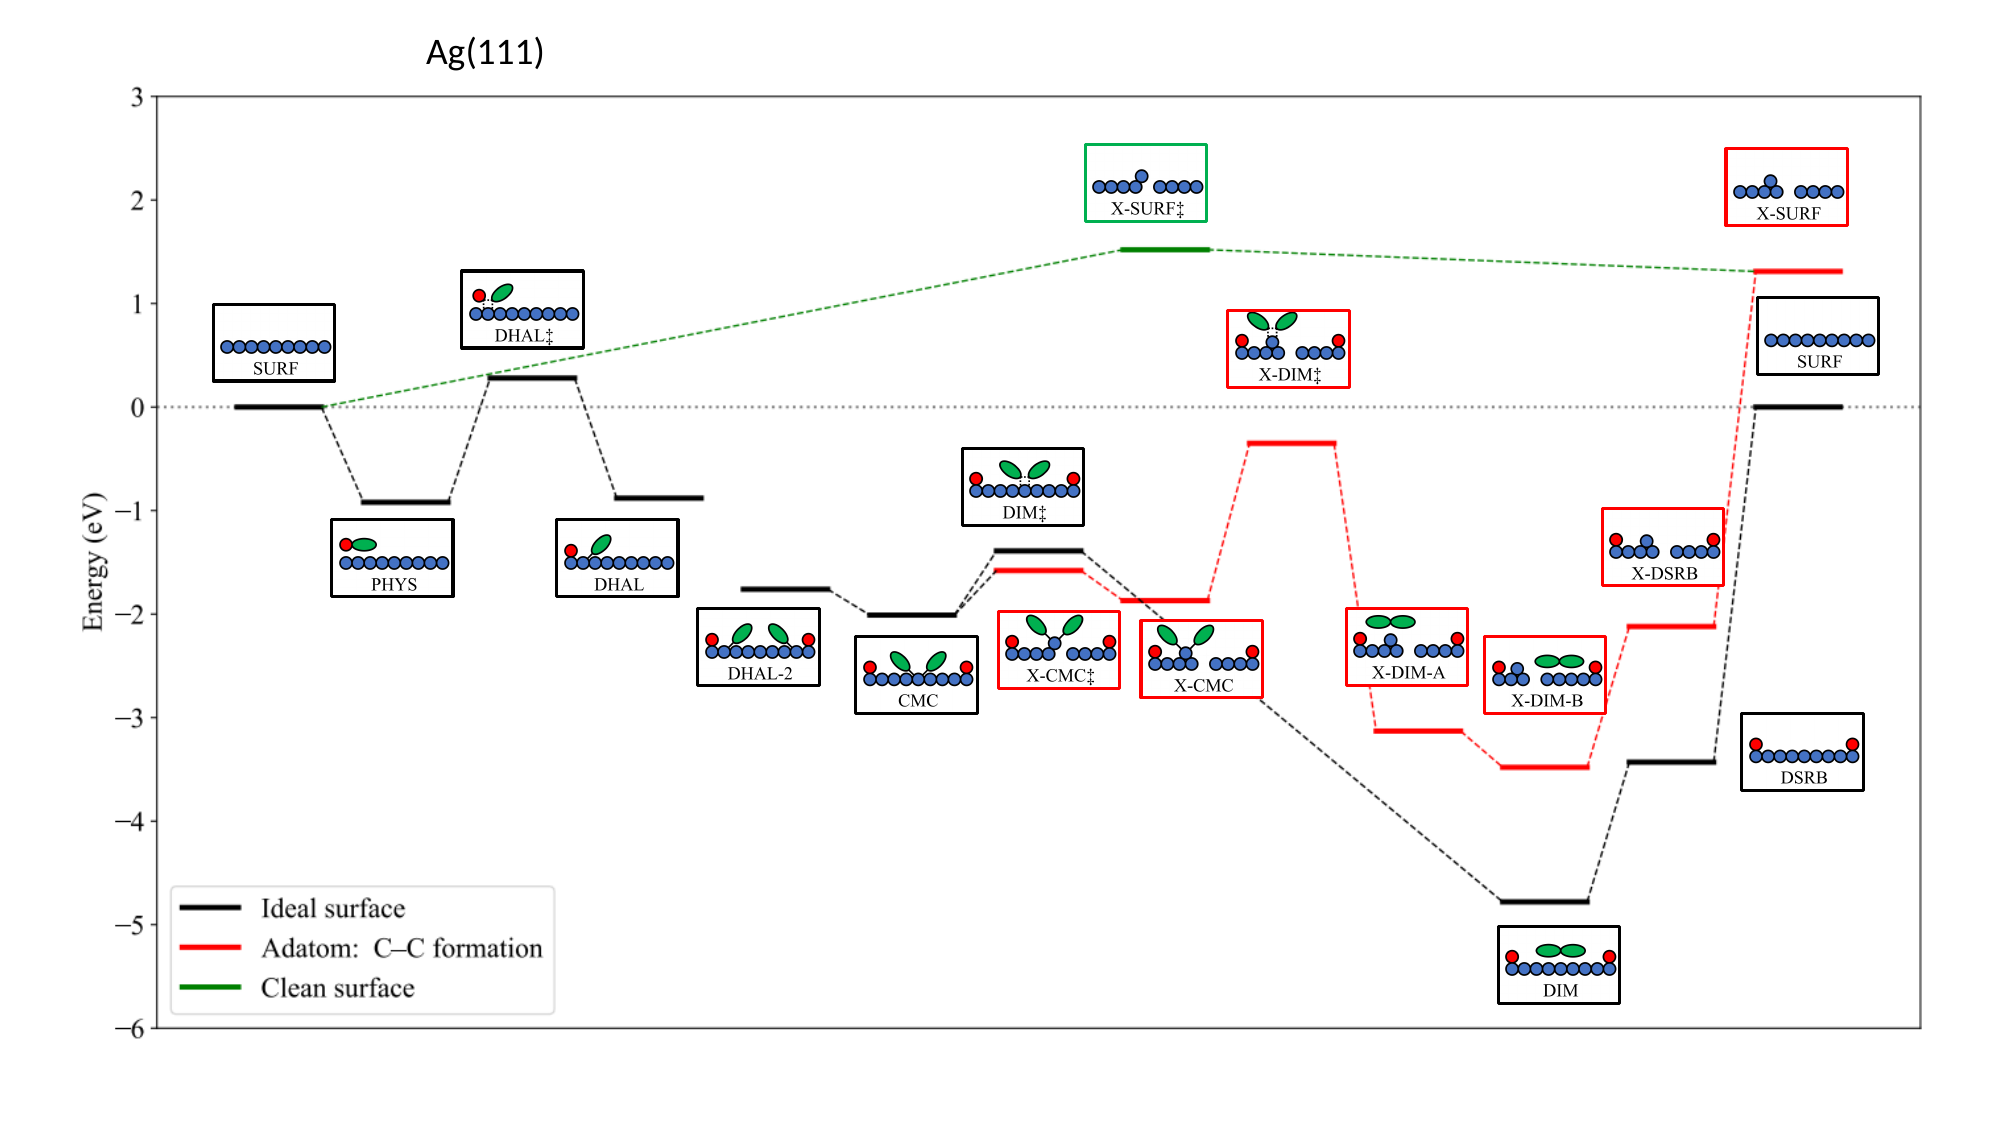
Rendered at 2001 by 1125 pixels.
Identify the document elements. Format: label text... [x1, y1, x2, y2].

picture [52, 75, 1948, 1067]
text_box Ag(111) [411, 19, 667, 75]
